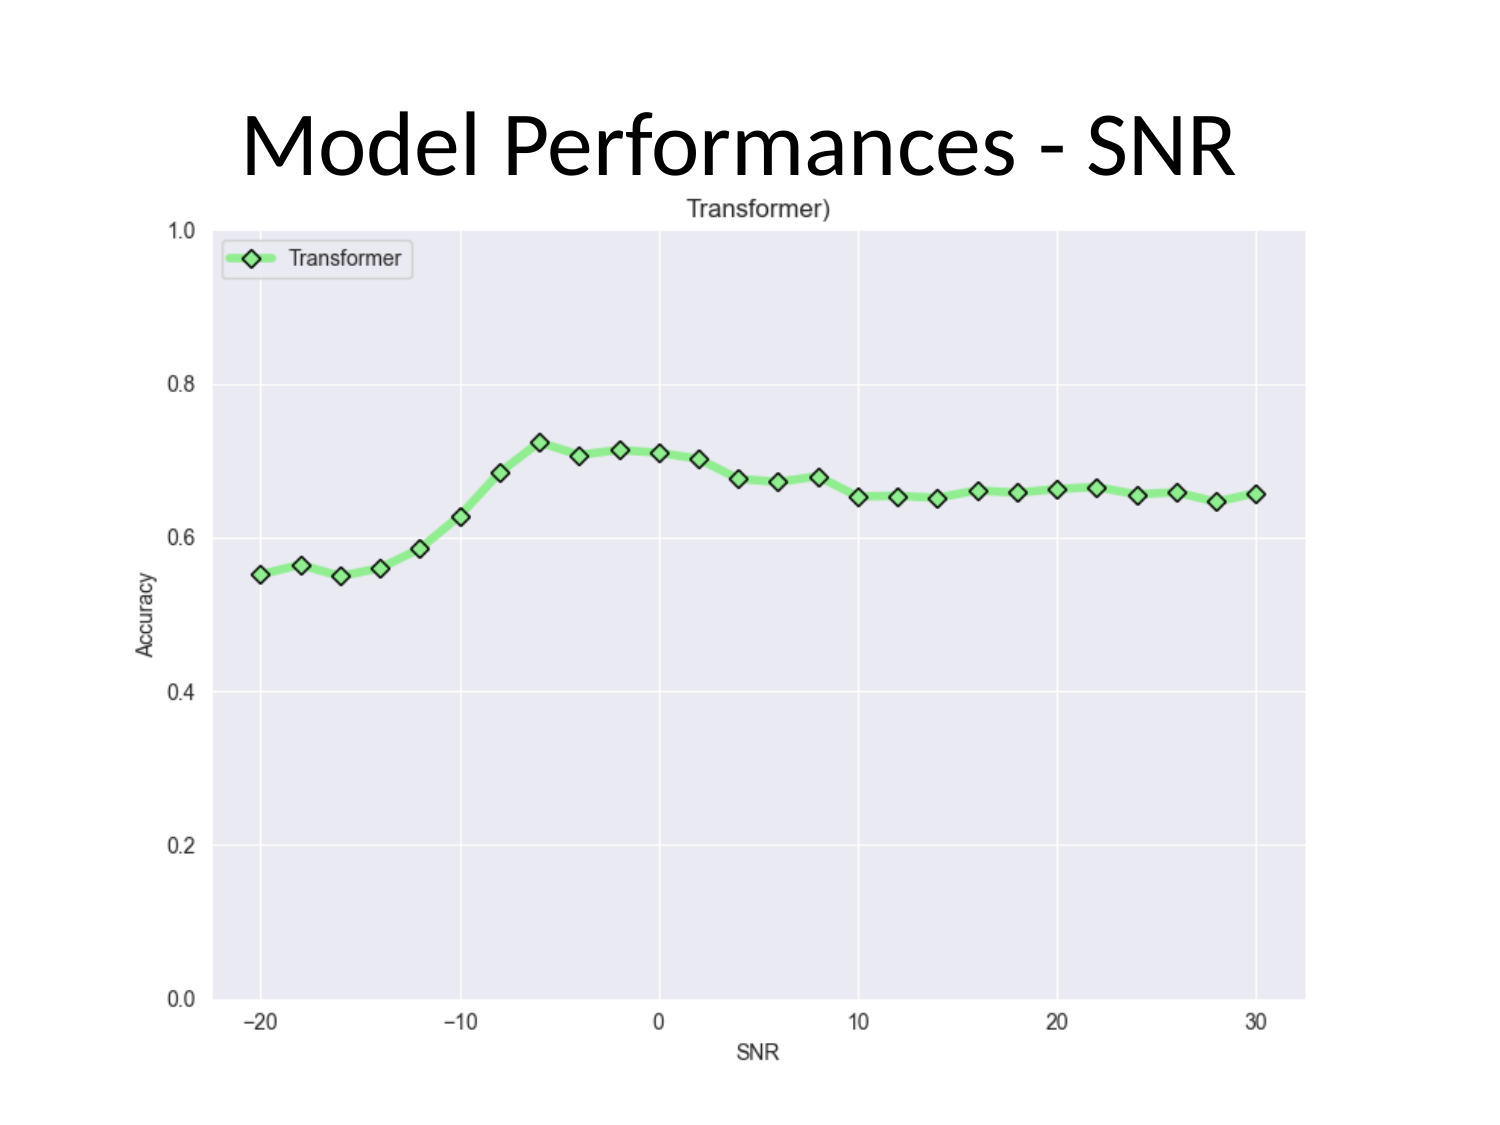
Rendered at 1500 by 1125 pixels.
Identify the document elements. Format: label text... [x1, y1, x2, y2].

title Model Performances - SNR [75, 45, 1425, 233]
picture [122, 184, 1322, 1081]
